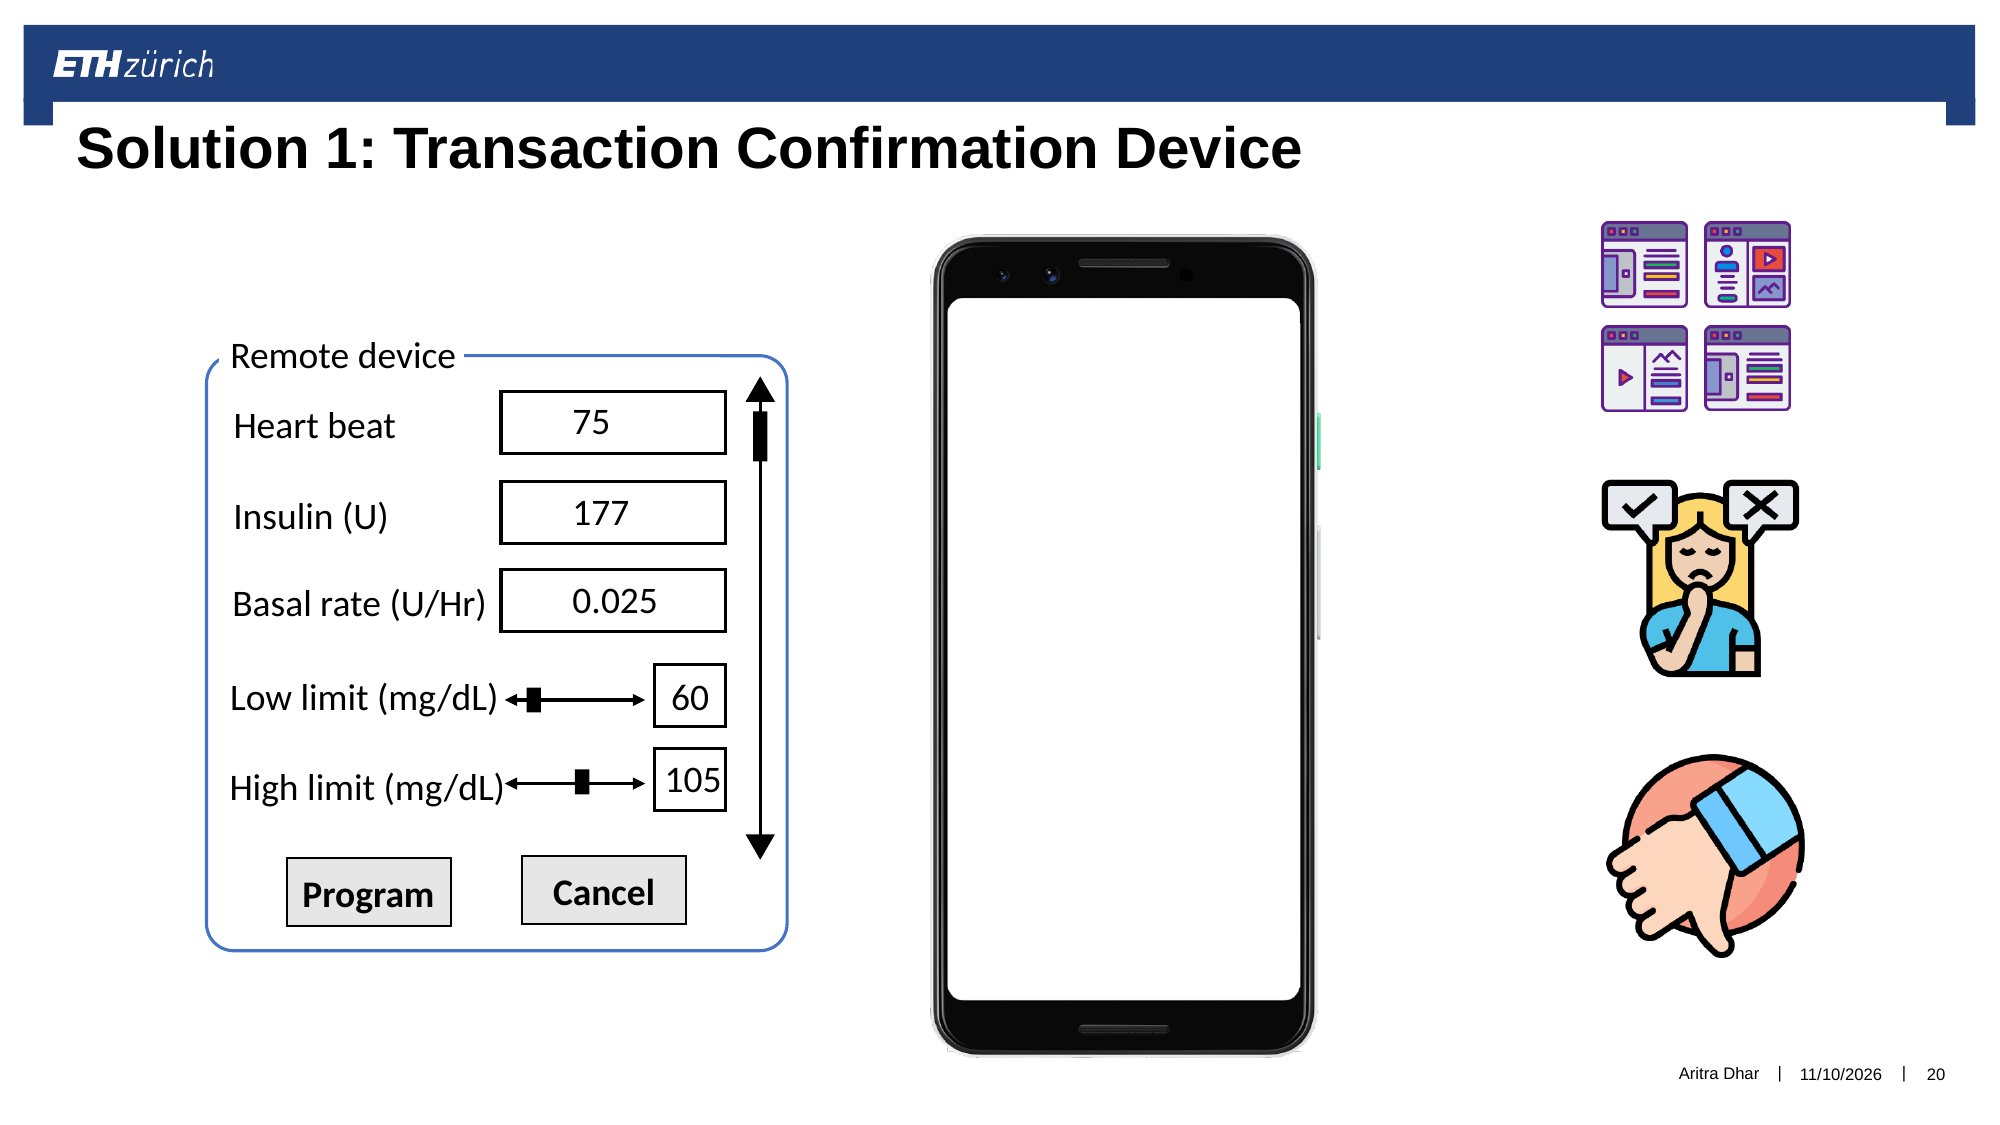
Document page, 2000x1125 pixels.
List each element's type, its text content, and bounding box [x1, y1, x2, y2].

text_box Cancel [522, 856, 687, 924]
text_box Remote device [215, 323, 472, 384]
text_box High limit (mg/dL) [214, 755, 521, 815]
text_box [500, 391, 726, 454]
text_box [743, 832, 777, 862]
text_box 105 [649, 747, 737, 808]
text_box Low limit (mg/dL) [215, 665, 514, 725]
text_box [500, 569, 726, 632]
footer Aritra Dhar [999, 1034, 1760, 1111]
text_box [765, 409, 769, 463]
text_box 177 [557, 480, 645, 541]
text_box [751, 409, 755, 463]
text_box [573, 767, 591, 782]
text_box Heart beat [218, 393, 411, 454]
slide_number 20 [1906, 1034, 1966, 1112]
text_box [206, 355, 788, 951]
text_box [743, 374, 777, 404]
title Solution 1: Transaction Confirmation Device [53, 101, 1946, 262]
text_box Program [286, 858, 451, 926]
text_box [525, 709, 543, 715]
text_box Basal rate (U/Hr) [217, 572, 503, 632]
picture [1598, 476, 1802, 680]
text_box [909, 224, 1338, 1072]
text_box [1601, 221, 1791, 412]
text_box 75 [557, 389, 626, 450]
text_box [500, 481, 726, 544]
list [1603, 754, 1807, 958]
text_box [573, 791, 591, 797]
text_box [525, 685, 543, 699]
text_box Insulin (U) [218, 484, 404, 545]
text_box 60 [656, 665, 724, 726]
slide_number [1790, 1034, 1892, 1112]
text_box 0.025 [557, 569, 674, 629]
